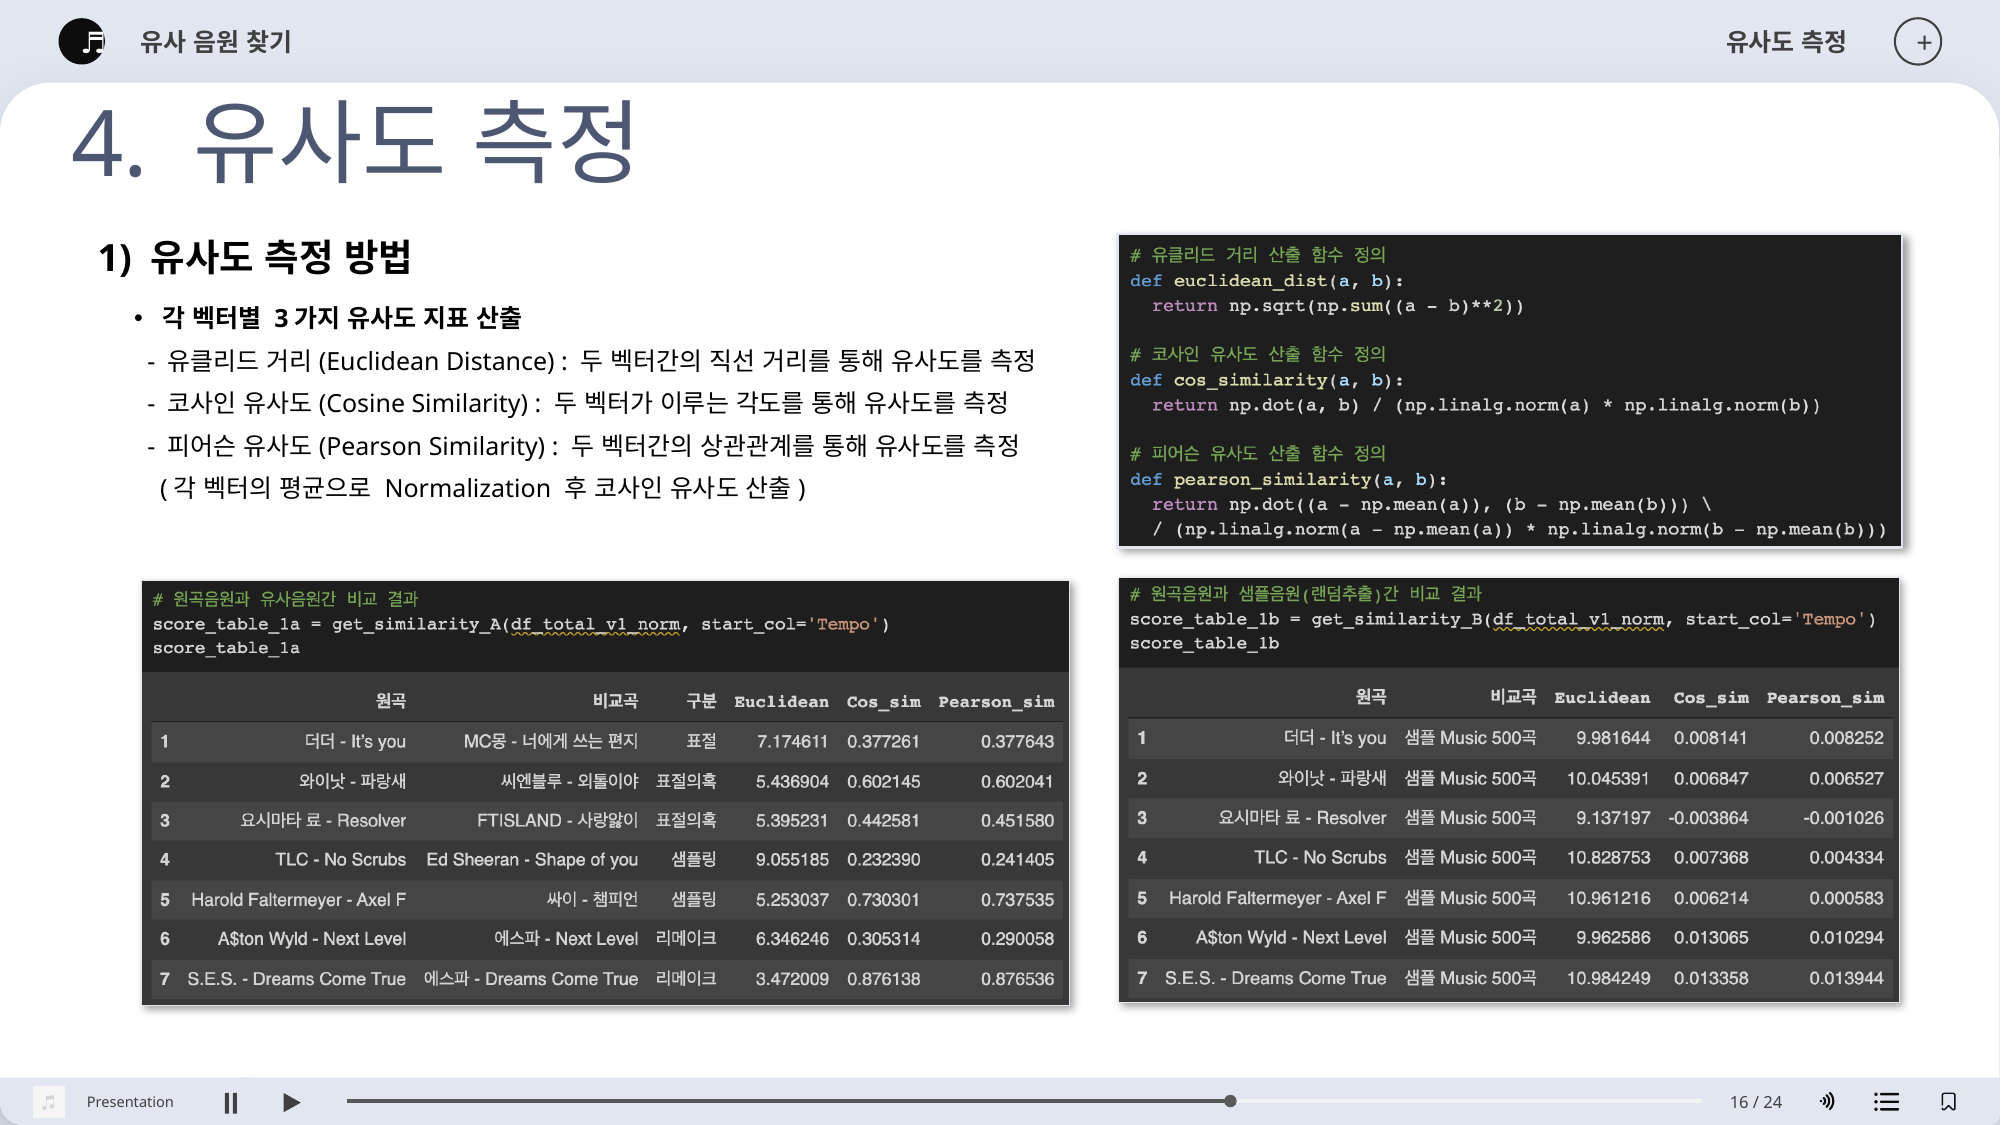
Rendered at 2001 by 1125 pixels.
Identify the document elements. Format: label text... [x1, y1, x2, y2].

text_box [0, 1077, 2000, 1125]
text_box 유사도 측정 [1609, 19, 1863, 64]
picture [141, 580, 1070, 1006]
text_box [0, 81, 2000, 1077]
text_box 1) 유사도 측정 방법 [82, 226, 674, 287]
text_box ♬ [57, 17, 106, 64]
text_box 유사 음원 찾기 [125, 19, 1137, 64]
text_box 각 벡터별 3가지 유사도 지표 산출 - 유클리드 거리(Euclidean Distance) : 두 벡터간의 직선 거리를 통해 유사도를 측정 - 코사인 유사도(Cosine Similarity) : 두 벡터가 이루는 각도를 통해 유사도를 측정 - 피어슨 유사도(Pearson Similarity) : 두 벡터간의 상관관계를 통해 유사도를 측정 (각 벡터의 평균으로 Normalization 후 코사인 유사도 산출) [119, 295, 1115, 511]
picture [1118, 577, 1900, 1003]
title 4. 유사도 측정 [56, 64, 1781, 230]
text_box + [1893, 17, 1943, 66]
picture [1118, 235, 1901, 547]
